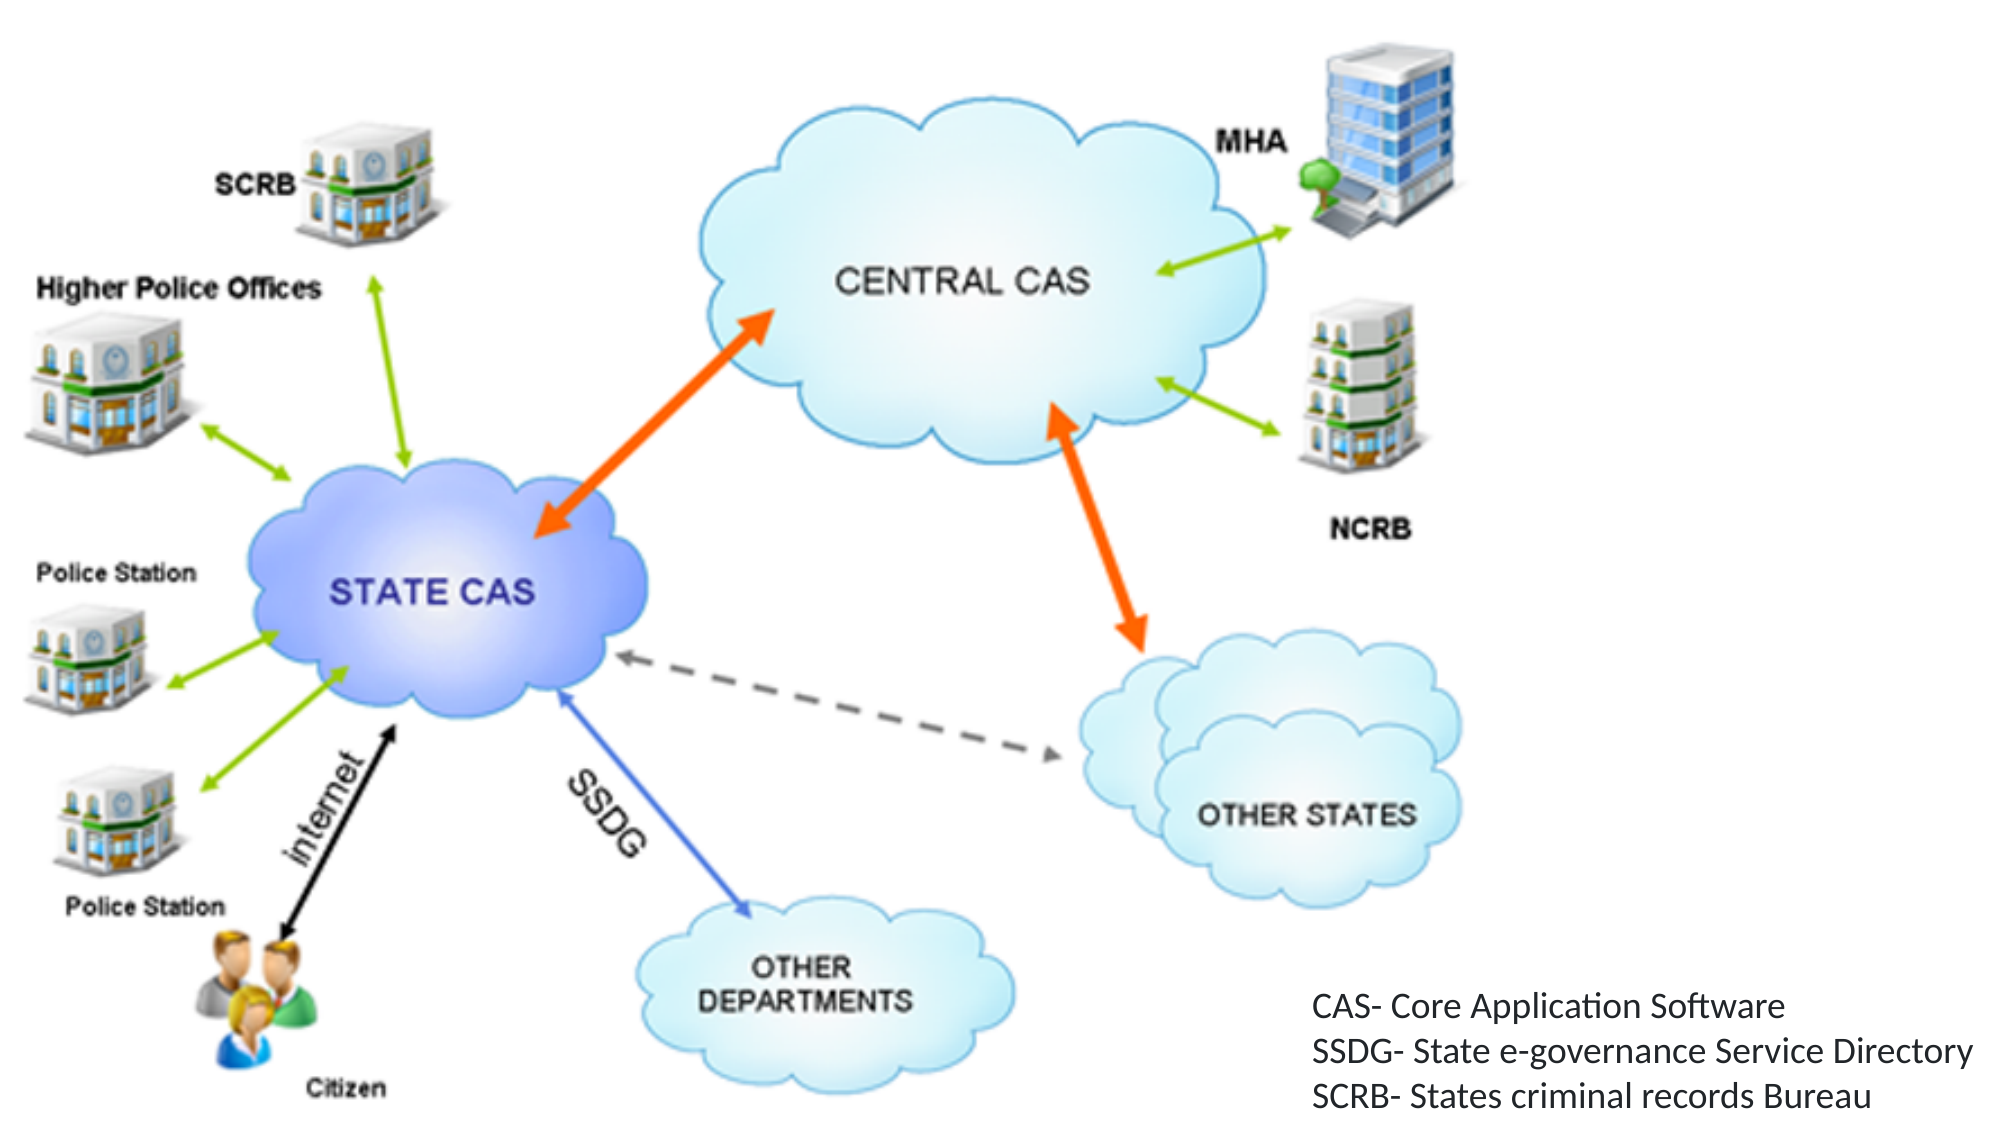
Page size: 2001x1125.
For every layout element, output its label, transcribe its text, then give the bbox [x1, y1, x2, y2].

picture [22, 14, 1483, 1111]
text_box CAS- Core Application Software SSDG- State e-governance Service Directory SCRB- States criminal records Bureau [1297, 973, 2000, 1124]
